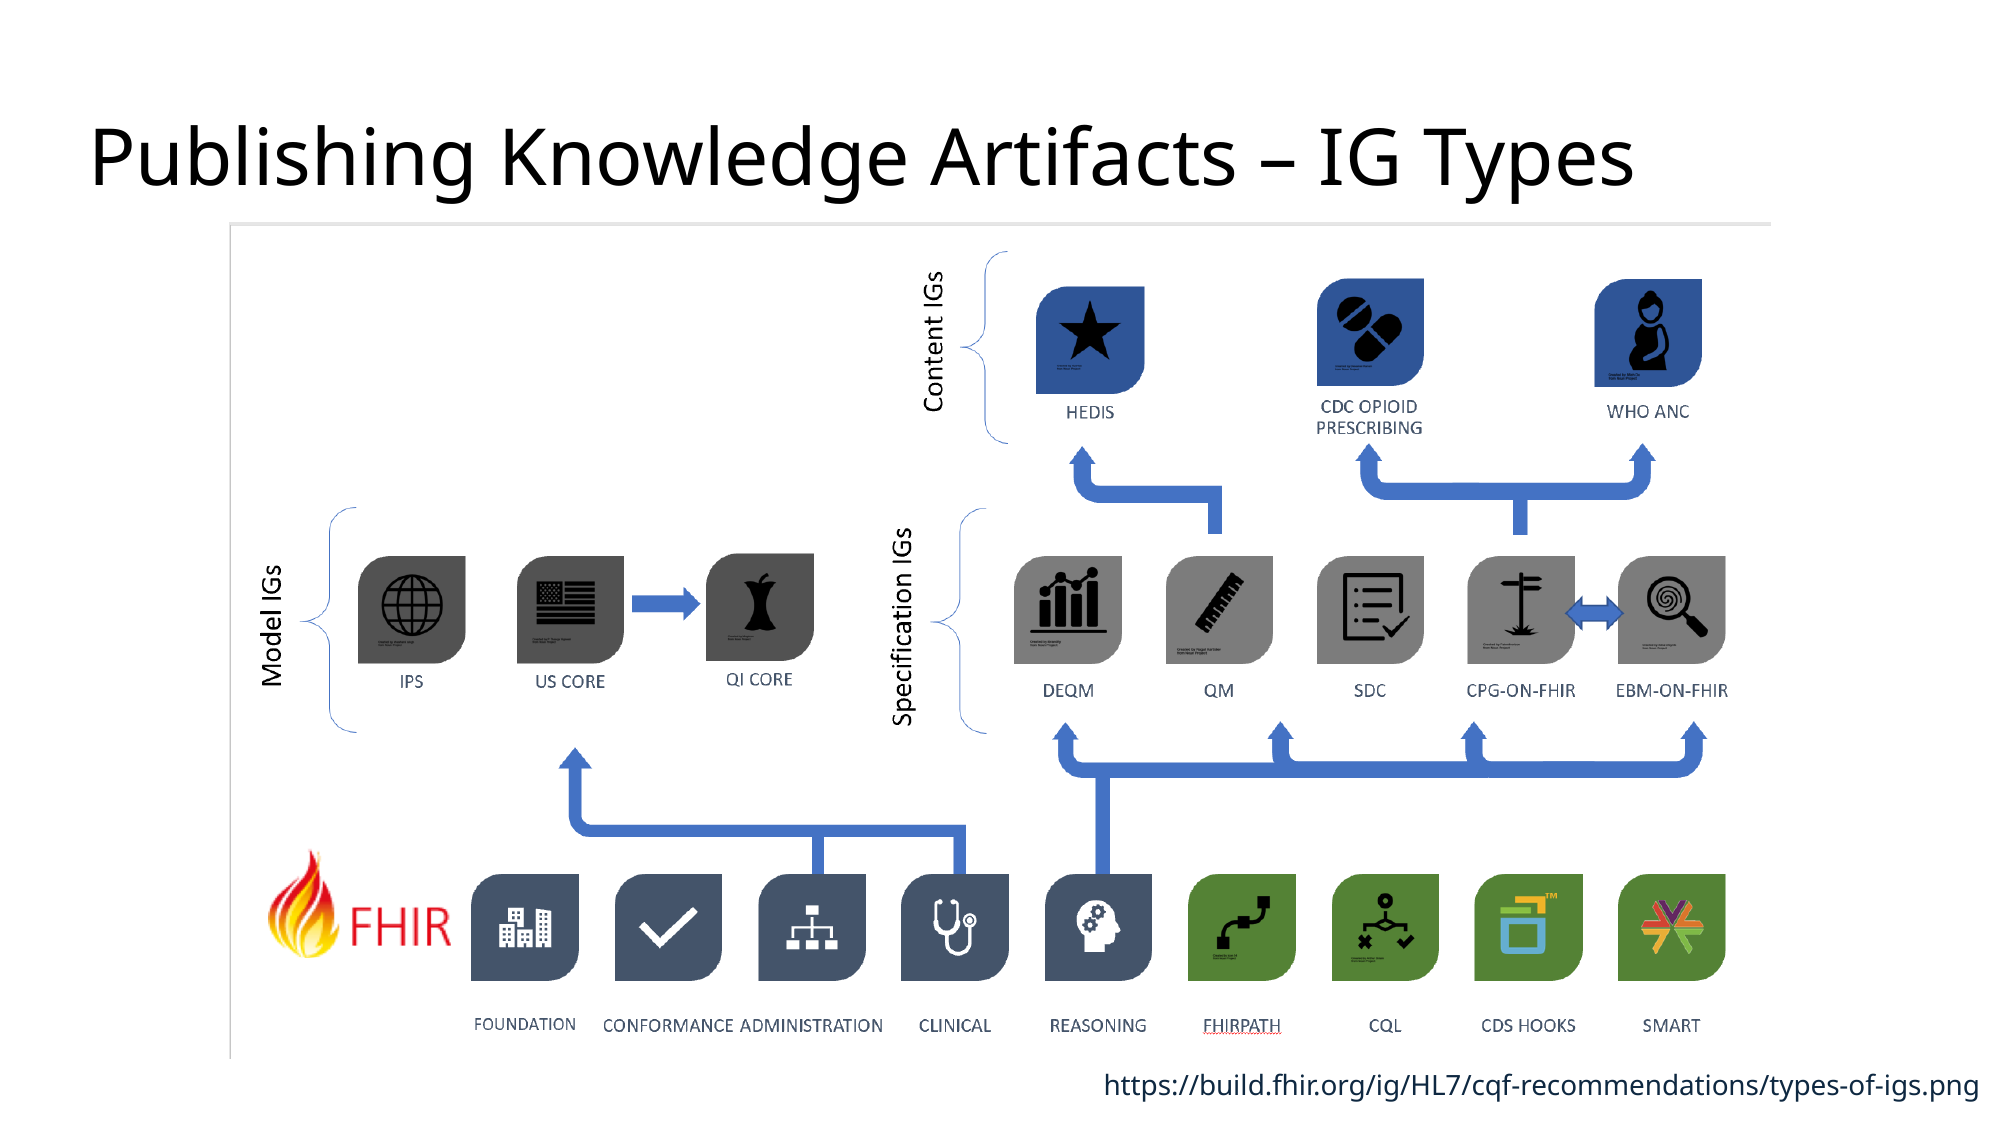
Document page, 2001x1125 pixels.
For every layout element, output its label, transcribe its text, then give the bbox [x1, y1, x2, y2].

picture [228, 221, 1772, 1059]
text_box https://build.fhir.org/ig/HL7/cqf-recommendations/types-of-igs.png [201, 1050, 2000, 1118]
title Publishing Knowledge Artifacts – IG Types [68, 97, 1932, 223]
